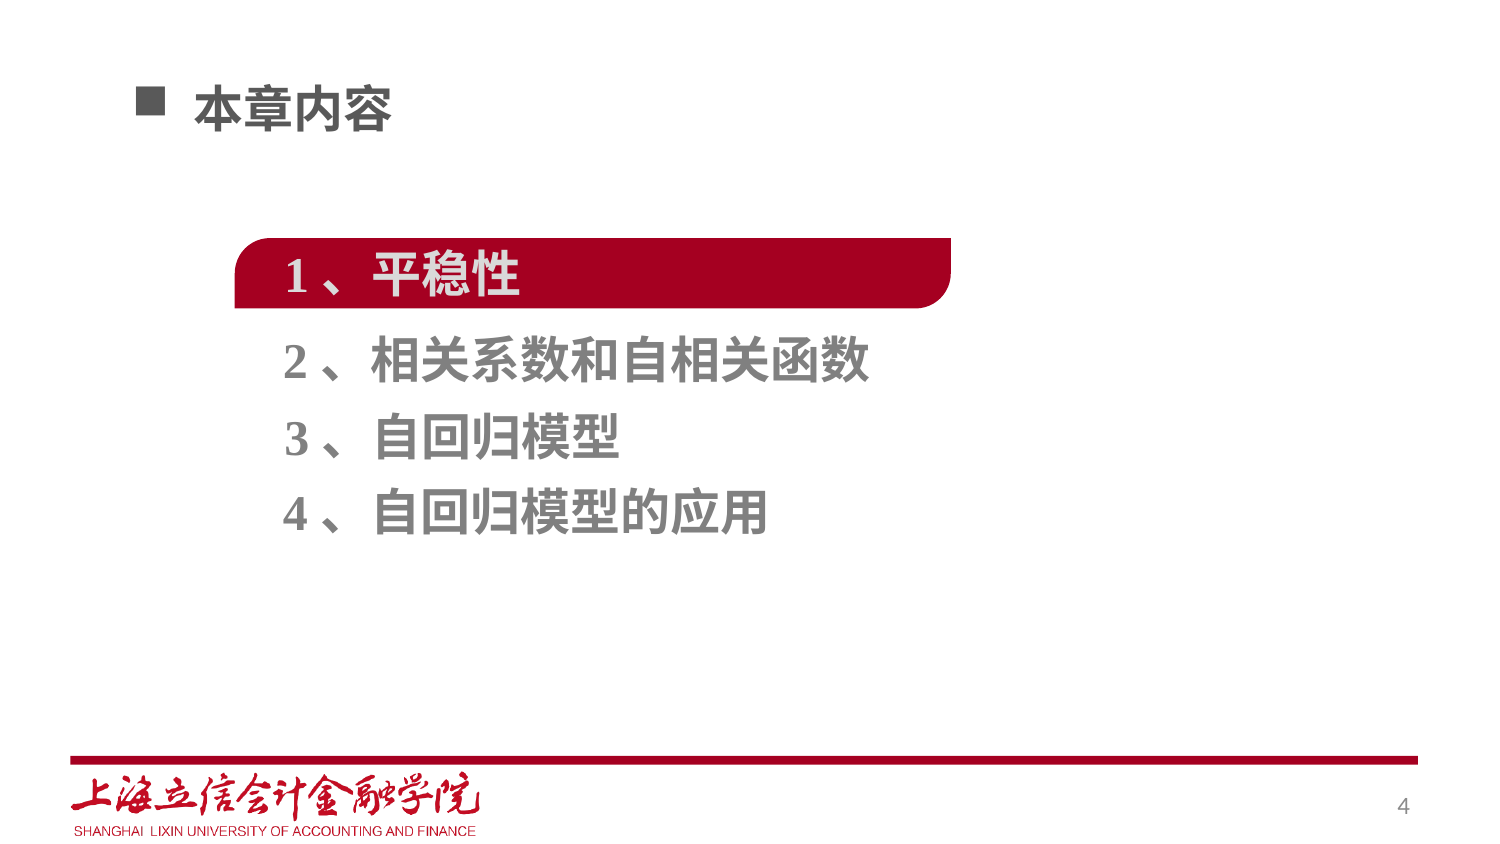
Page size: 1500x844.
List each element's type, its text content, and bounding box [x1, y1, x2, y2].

picture [64, 765, 487, 844]
text_box 本章内容 [117, 70, 420, 145]
text_box 3、自回归模型 [269, 397, 1105, 473]
text_box [232, 236, 269, 311]
text_box 1、平稳性 [269, 235, 998, 321]
slide_number 4 [1074, 782, 1425, 827]
text_box 2、相关系数和自相关函数 [268, 321, 1009, 396]
text_box 4、自回归模型的应用 [268, 473, 1009, 548]
